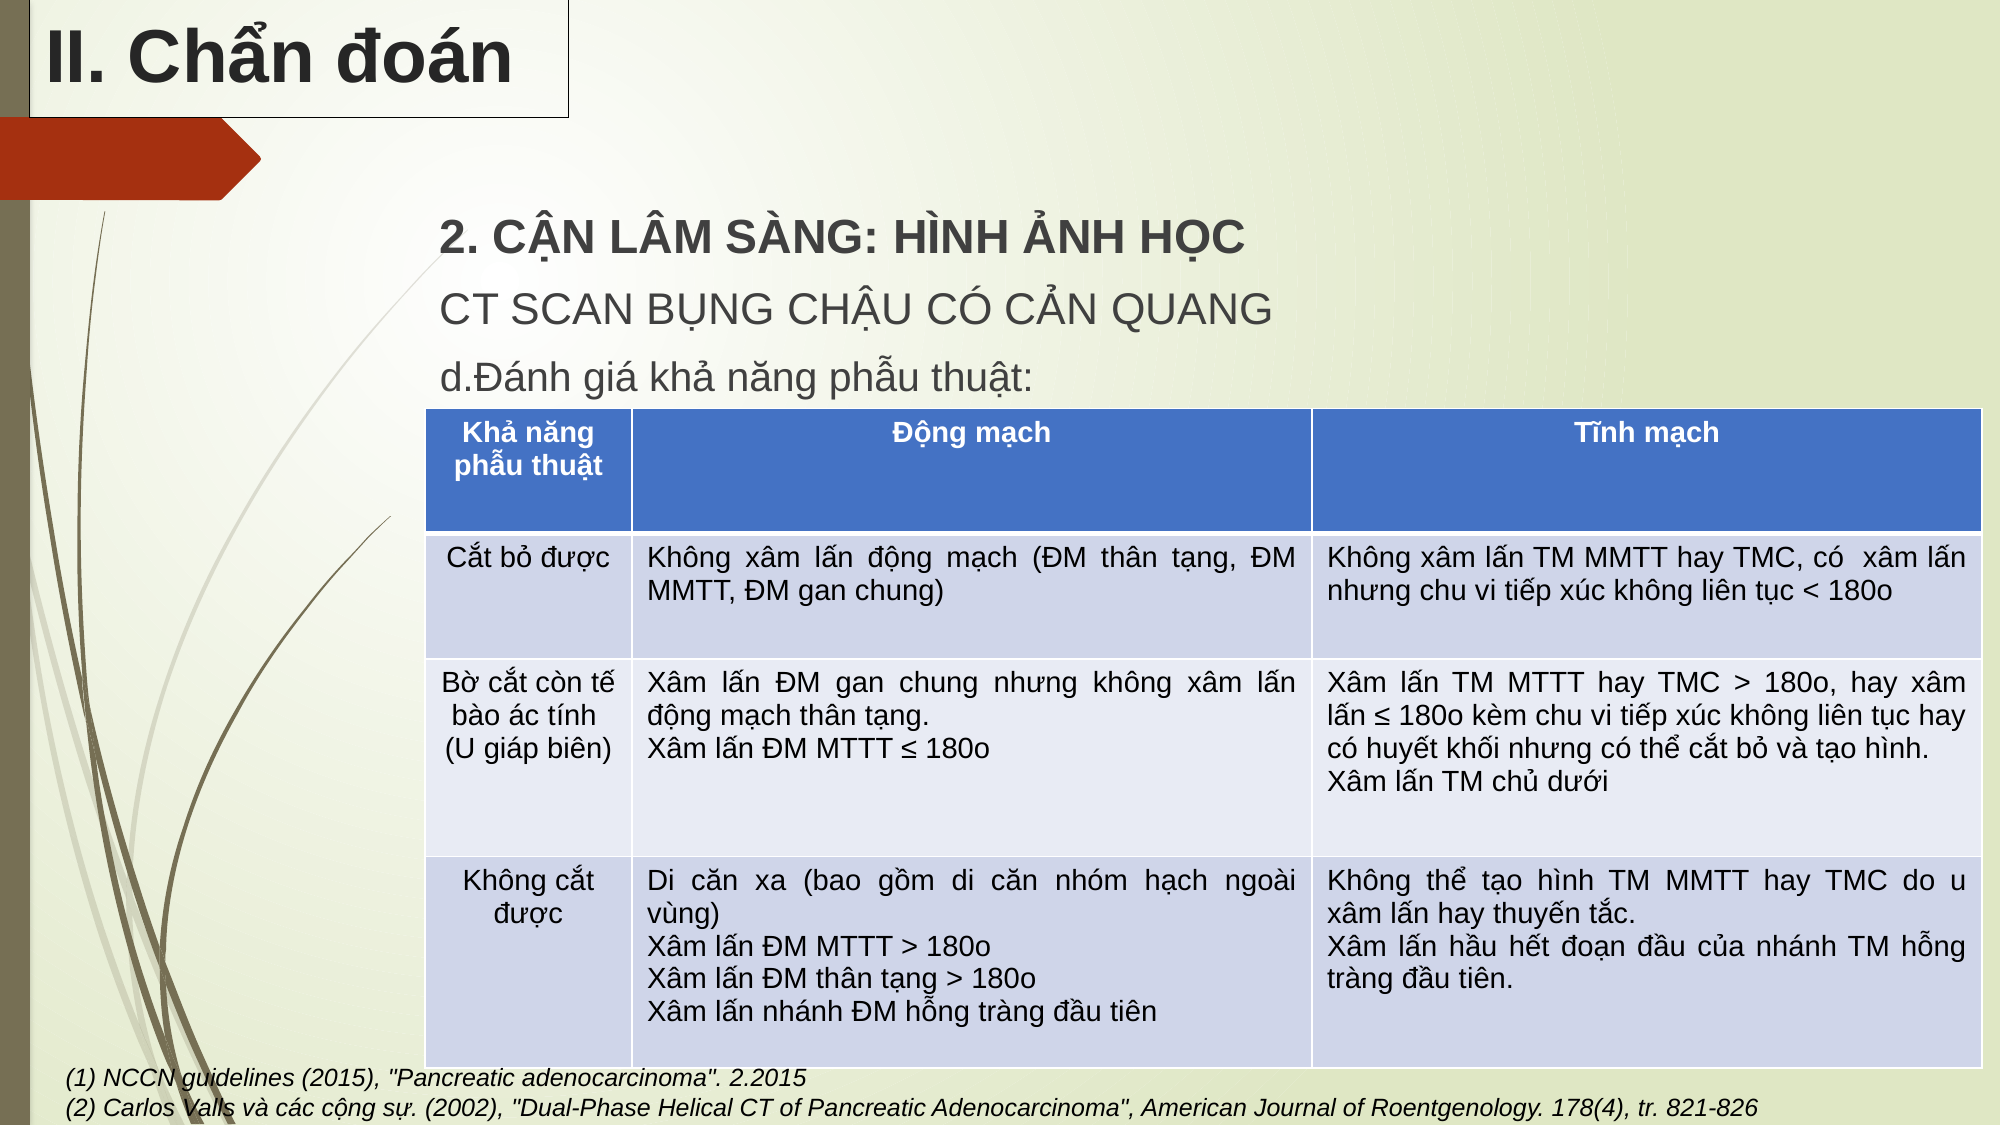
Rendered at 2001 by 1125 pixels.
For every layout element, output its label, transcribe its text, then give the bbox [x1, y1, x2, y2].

table_header Khả năng phẫu thuật [426, 409, 631, 531]
table_cell Không cắt được [426, 857, 631, 1054]
table_cell Bờ cắt còn tế bào ác tính (U giáp biên) [426, 660, 631, 856]
table_cell Không thể tạo hình TM MMTT hay TMC do u xâm lấn hay thuyến tắc. Xâm lấn hầu hết đoạn đầu của nhánh TM hỗng tràng đầu tiên. [1313, 857, 1981, 1067]
table_cell Không xâm lấn động mạch (ĐM thân tạng, ĐM MMTT, ĐM gan chung) [633, 536, 1311, 658]
table_header Tĩnh mạch [1313, 409, 1981, 531]
table_cell Xâm lấn TM MTTT hay TMC > 180o, hay xâm lấn ≤ 180o kèm chu vi tiếp xúc không liên tục hay có huyết khối nhưng có thể cắt bỏ và tạo hình. Xâm lấn TM chủ dưới [1313, 660, 1981, 856]
table_cell Không xâm lấn TM MMTT hay TMC, có xâm lấn nhưng chu vi tiếp xúc không liên tục < 180o [1313, 536, 1981, 658]
text_box (1) NCCN guidelines (2015), "Pancreatic adenocarcinoma". 2.2015 (2) Carlos Valls và các cộng sự. (2002), "Dual-Phase Helical CT of Pancreatic Adenocarcinoma", American Journal of Roentgenology. 178(4), tr. 821-826 (3) Daniel T. Pham và các cộng sự. (2009), "Evaluation of Periampullary Pathology With CT Volumetric Oblique Coronal Reformations", American Journal of Roentgenology. 193(3), tr. W202-W208 [50, 1054, 1965, 1125]
table_cell Di căn xa (bao gồm di căn nhóm hạch ngoài vùng) Xâm lấn ĐM MTTT > 180o Xâm lấn ĐM thân tạng > 180o Xâm lấn nhánh ĐM hỗng tràng đầu tiên [633, 857, 1311, 1054]
text_box II. Chẩn đoán [29, 0, 569, 118]
table_cell Cắt bỏ được [426, 536, 631, 658]
list 2. CẬN LÂM SÀNG: HÌNH ẢNH HỌC CT SCAN BỤNG CHẬU CÓ CẢN QUANG d.Đánh giá khả năng phẫu thuật: [424, 198, 1887, 408]
table_cell Xâm lấn ĐM gan chung nhưng không xâm lấn động mạch thân tạng. Xâm lấn ĐM MTTT ≤ 180o [633, 660, 1311, 856]
table_header Động mạch [633, 409, 1311, 531]
